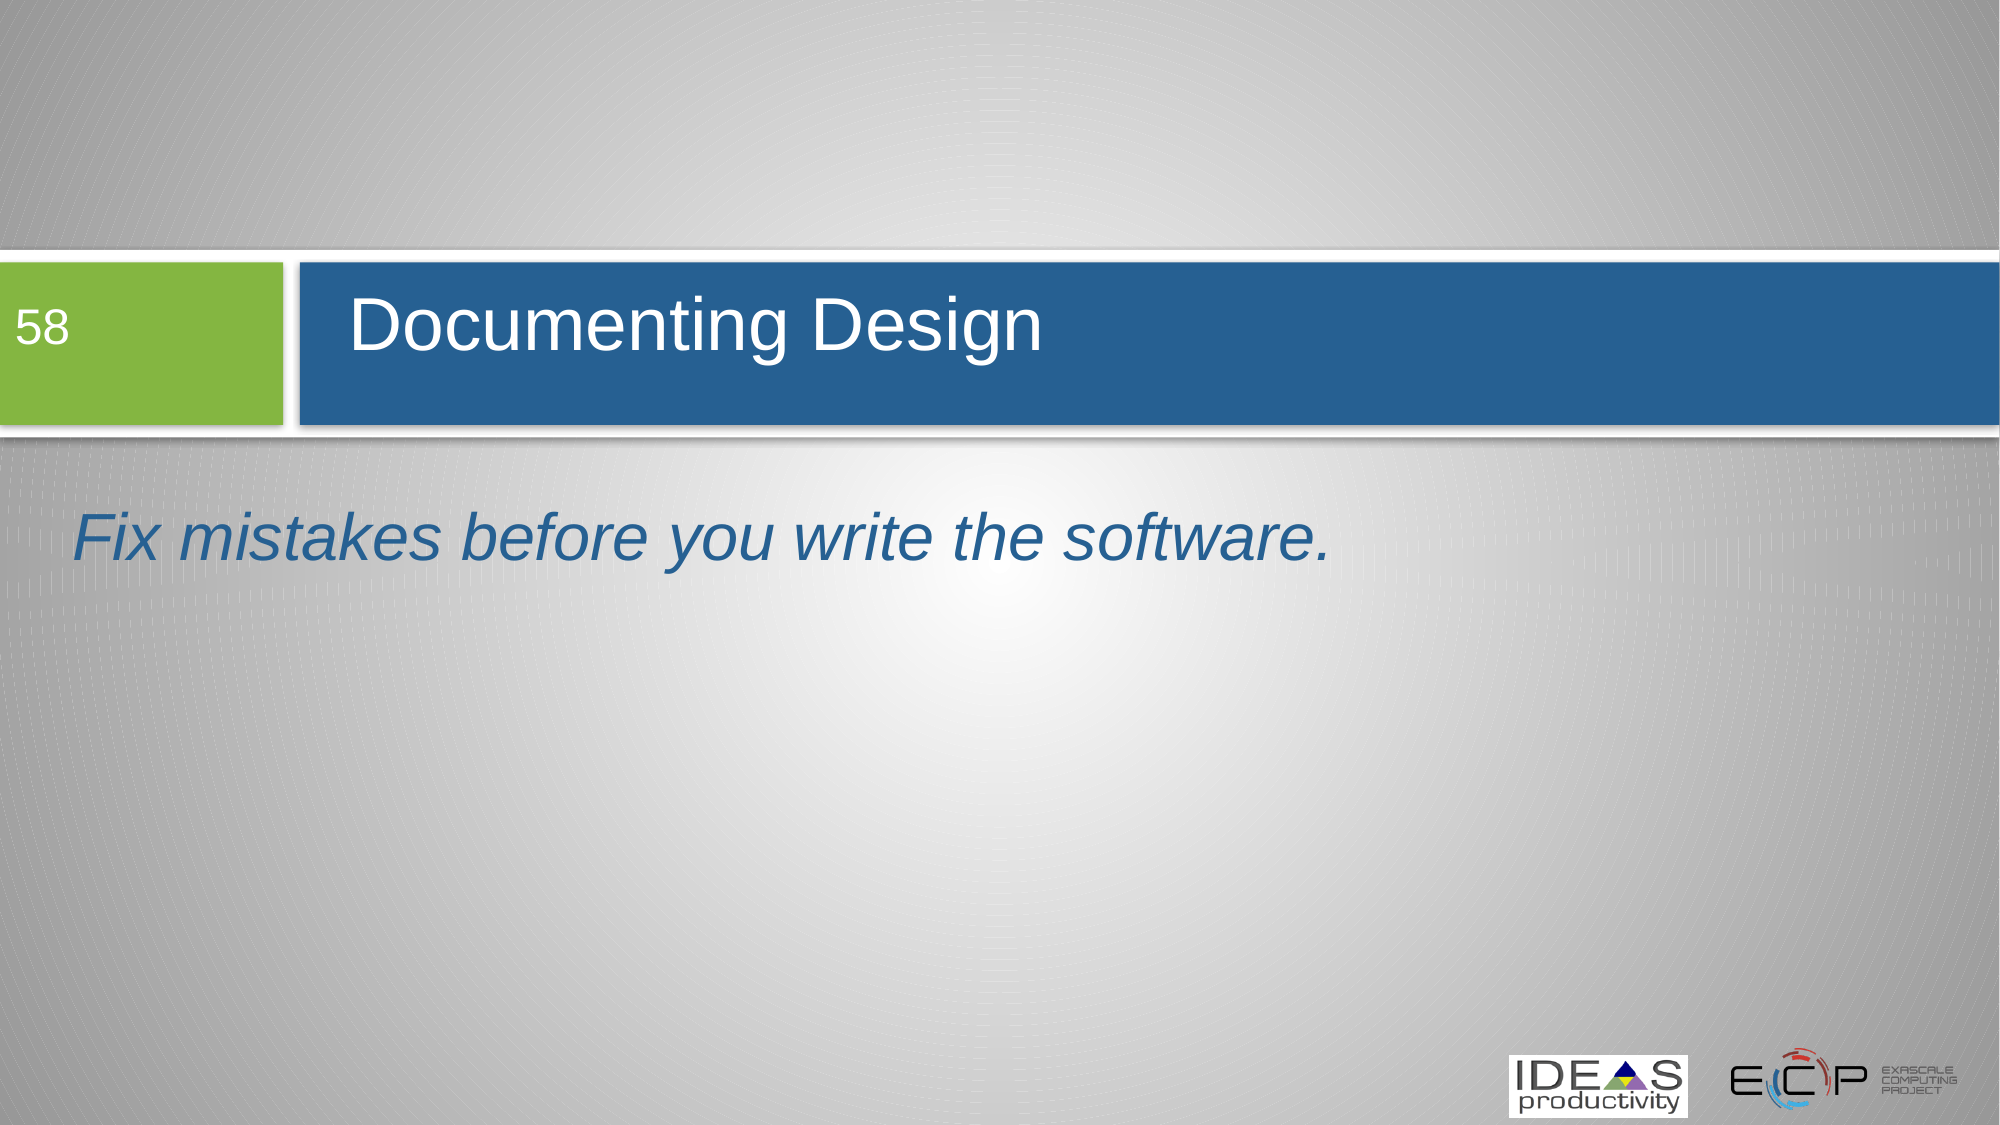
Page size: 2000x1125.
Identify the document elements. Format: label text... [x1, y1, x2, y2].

picture [1731, 1048, 1957, 1110]
title Documenting Design [332, 281, 2000, 375]
slide_number 58 [0, 287, 284, 403]
picture [1509, 1055, 1688, 1118]
list Fix mistakes before you write the software. [57, 494, 1951, 740]
